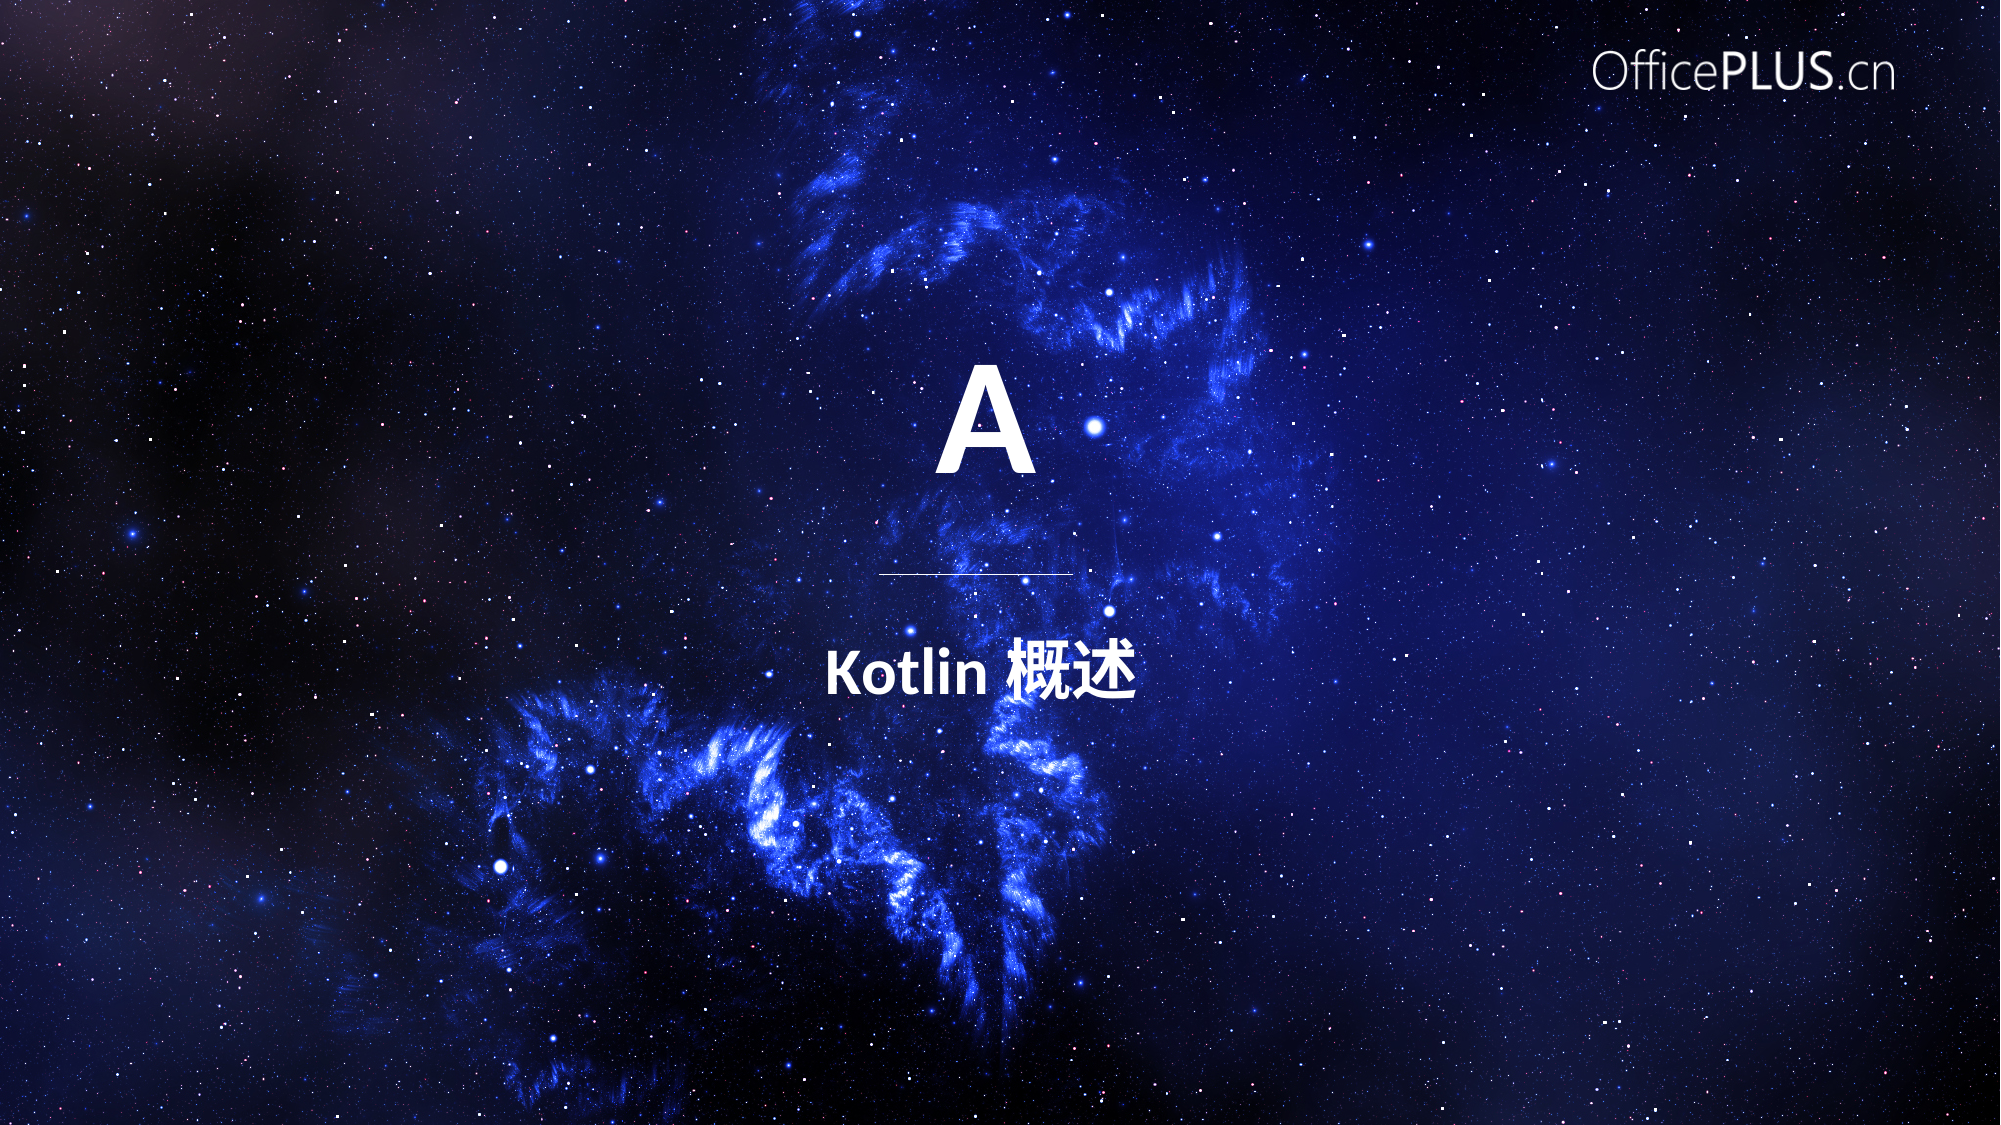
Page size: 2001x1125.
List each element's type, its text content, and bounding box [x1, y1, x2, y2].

text_box A [921, 299, 1074, 515]
picture [0, 0, 2000, 1125]
title Kotlin概述 [784, 629, 1180, 713]
